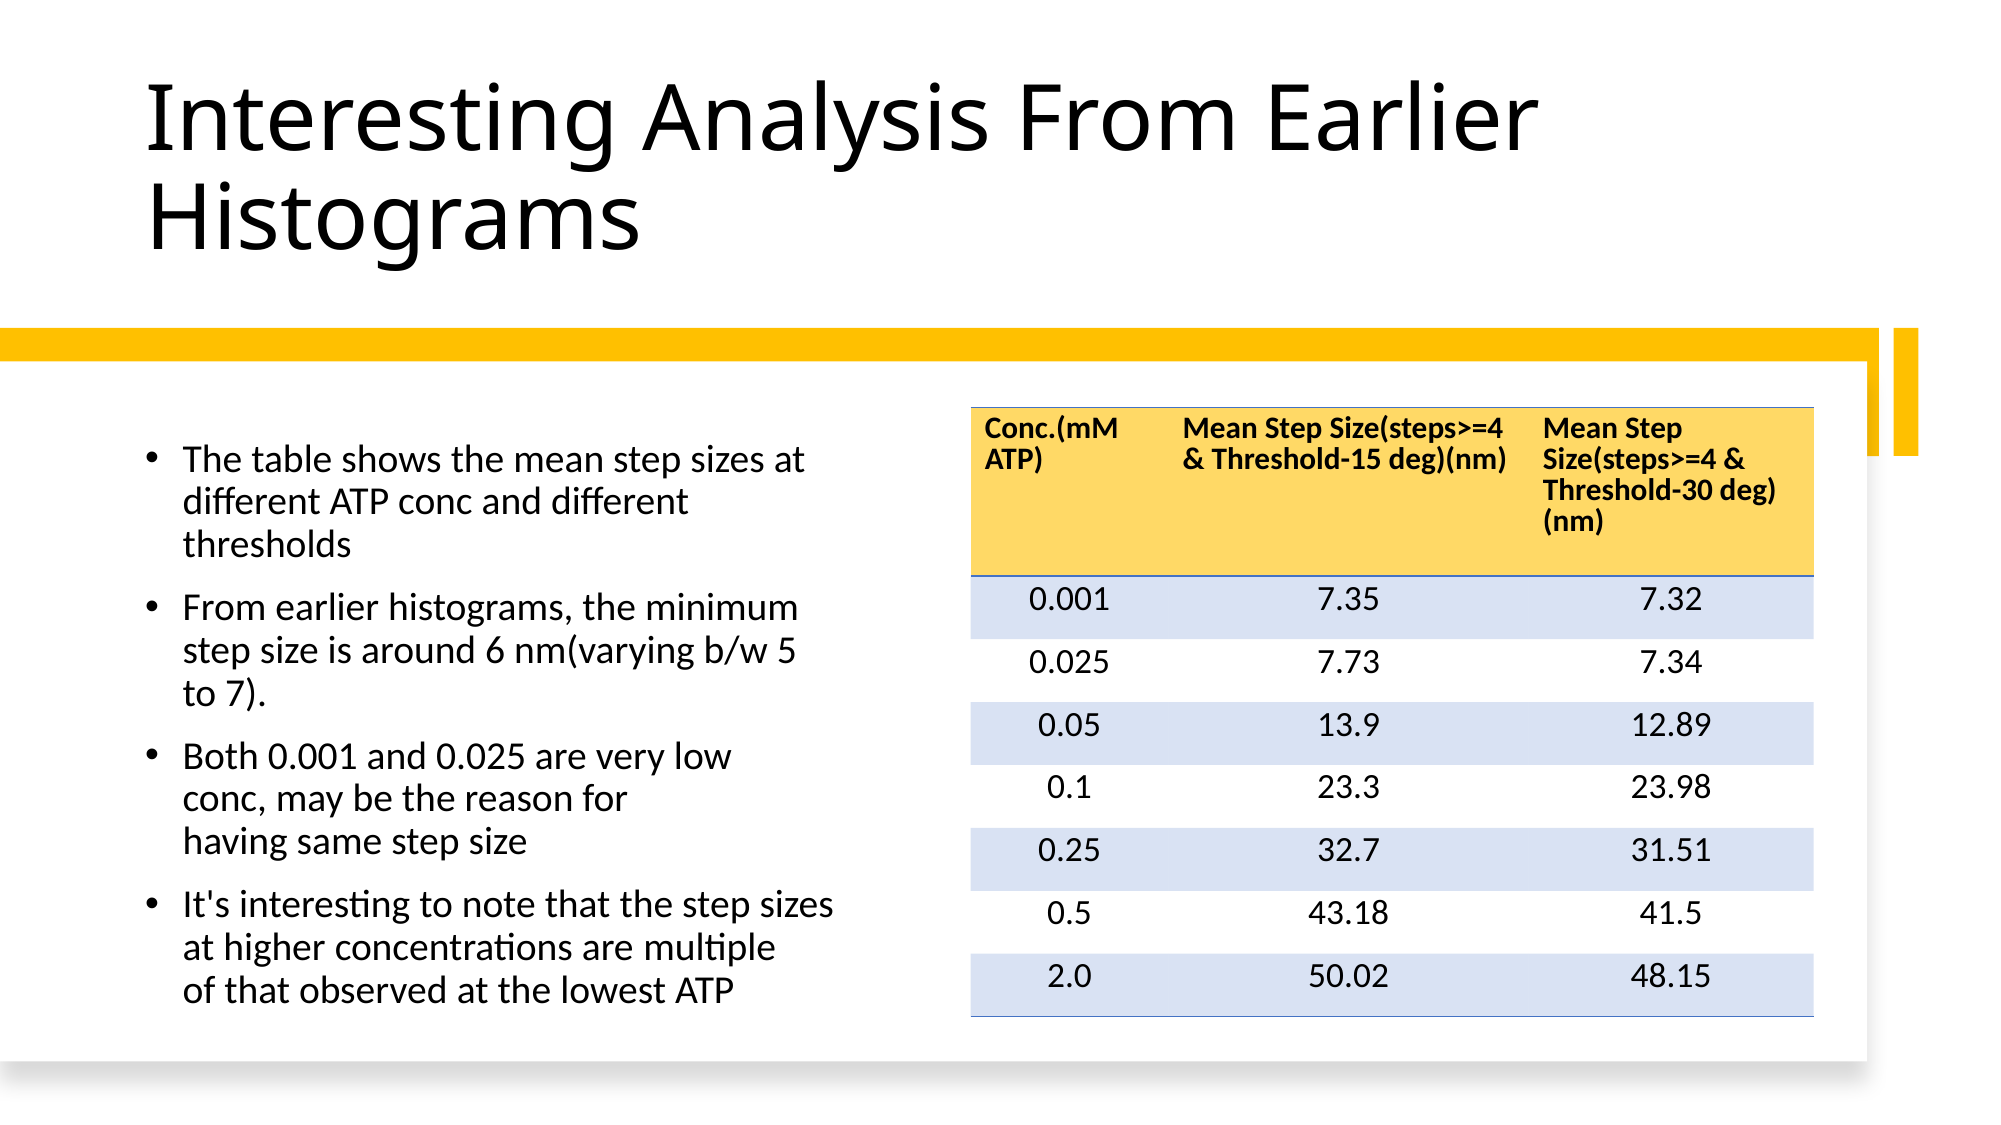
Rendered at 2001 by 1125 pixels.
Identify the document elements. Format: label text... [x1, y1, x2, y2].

table_cell 50.02 [1169, 954, 1529, 1016]
table_cell 7.73 [1169, 639, 1529, 702]
table_cell 43.18 [1169, 891, 1529, 954]
table_cell 7.35 [1169, 577, 1529, 639]
table_cell 7.32 [1529, 577, 1814, 639]
text_box [0, 360, 1868, 1062]
table_cell 32.7 [1169, 828, 1529, 891]
text_box [0, 0, 2000, 1125]
table_header Conc.(mM ATP) [971, 408, 1169, 575]
text_box [0, 327, 1880, 404]
table_cell 0.1 [971, 765, 1169, 828]
table_cell 48.15 [1529, 954, 1814, 1016]
table_cell 23.3 [1169, 765, 1529, 828]
table_cell 12.89 [1529, 702, 1814, 765]
table_cell 23.98 [1529, 765, 1814, 828]
table_cell 0.5 [971, 891, 1169, 954]
table_cell 41.5 [1529, 891, 1814, 954]
table_cell 0.05 [971, 702, 1169, 765]
table_cell 31.51 [1529, 828, 1814, 891]
text_box [1893, 327, 1919, 457]
list The table shows the mean step sizes at different ATP conc and different thresholds From earlier histograms, the minimum step size is around 6 nm(varying b/w 5 to 7). Both 0.001 and 0.025 are very low conc, may be the reason for having same step size It's interesting to note that the step sizes at higher concentrations are multiple of that observed at the lowest ATP [130, 426, 874, 1024]
table_cell 13.9 [1169, 702, 1529, 765]
table_cell 0.025 [971, 639, 1169, 702]
table_cell 2.0 [971, 954, 1169, 1016]
table_cell 0.001 [971, 577, 1169, 639]
text_box Interesting Analysis From Earlier Histograms [130, 63, 1782, 277]
table_header Mean Step Size(steps>=4 & Threshold-30 deg)(nm) [1529, 408, 1814, 575]
table_header Mean Step Size(steps>=4 & Threshold-15 deg)(nm) [1169, 408, 1529, 575]
table_cell 0.25 [971, 828, 1169, 891]
table_cell 7.34 [1529, 639, 1814, 702]
